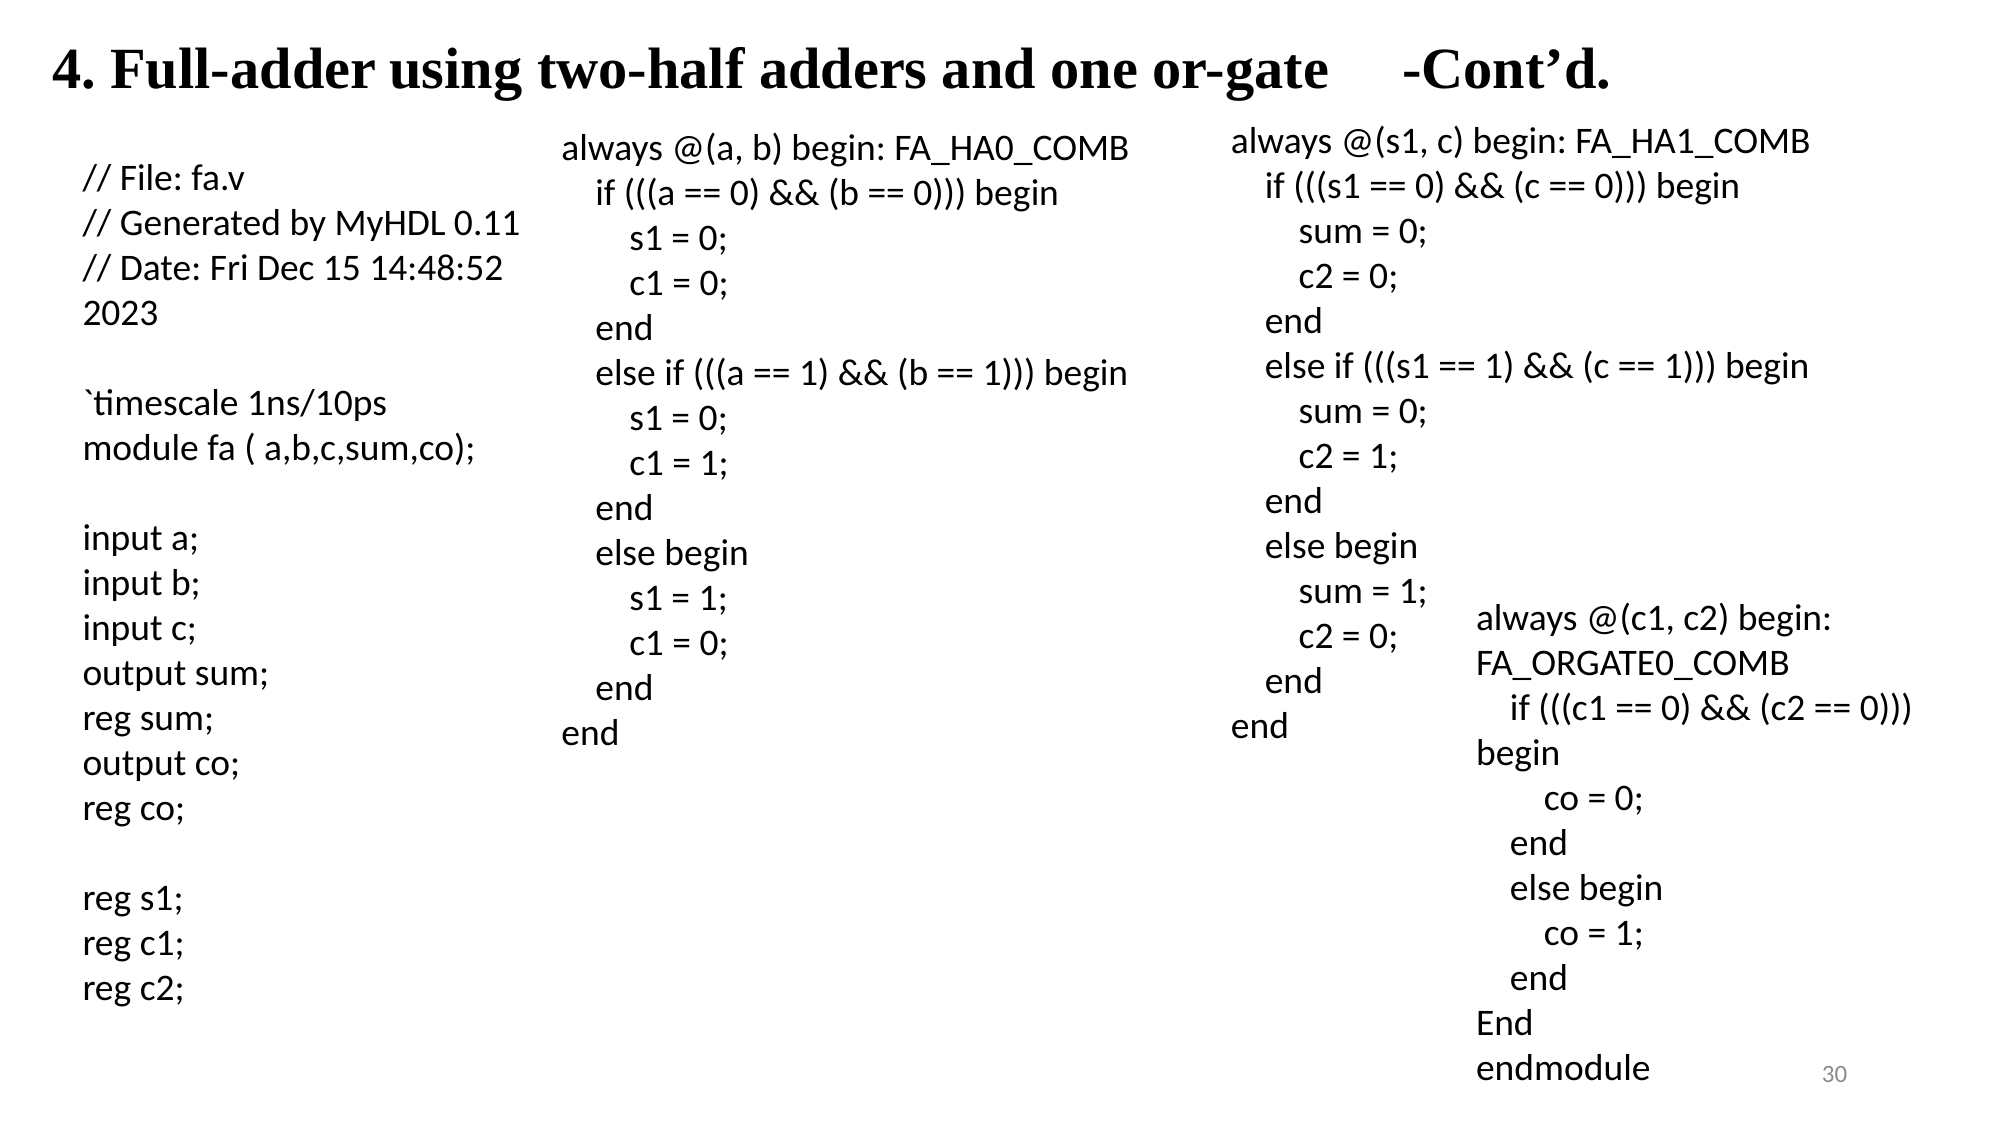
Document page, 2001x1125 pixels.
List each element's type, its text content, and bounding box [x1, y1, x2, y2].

text_box 4. Full-adder using two-half adders and one or-gate -Cont’d. [37, 23, 1627, 108]
text_box // File: fa.v // Generated by MyHDL 0.11 // Date: Fri Dec 15 14:48:52 2023 `timescale 1ns/10ps module fa ( a,b,c,sum,co); input a; input b; input c; output sum; reg sum; output co; reg co; reg s1; reg c1; reg c2; [67, 145, 539, 1016]
text_box always @(a, b) begin: FA_HA0_COMB if (((a == 0) && (b == 0))) begin s1 = 0; c1 = 0; end else if (((a == 1) && (b == 1))) begin s1 = 0; c1 = 1; end else begin s1 = 1; c1 = 0; end end [546, 115, 1208, 761]
slide_number 30 [1412, 1042, 1863, 1103]
text_box always @(c1, c2) begin: FA_ORGATE0_COMB if (((c1 == 0) && (c2 == 0))) begin co = 0; end else begin co = 1; end End endmodule [1461, 585, 2000, 1095]
text_box always @(s1, c) begin: FA_HA1_COMB if (((s1 == 0) && (c == 0))) begin sum = 0; c2 = 0; end else if (((s1 == 1) && (c == 1))) begin sum = 0; c2 = 1; end else begin sum = 1; c2 = 0; end end [1216, 108, 1920, 754]
